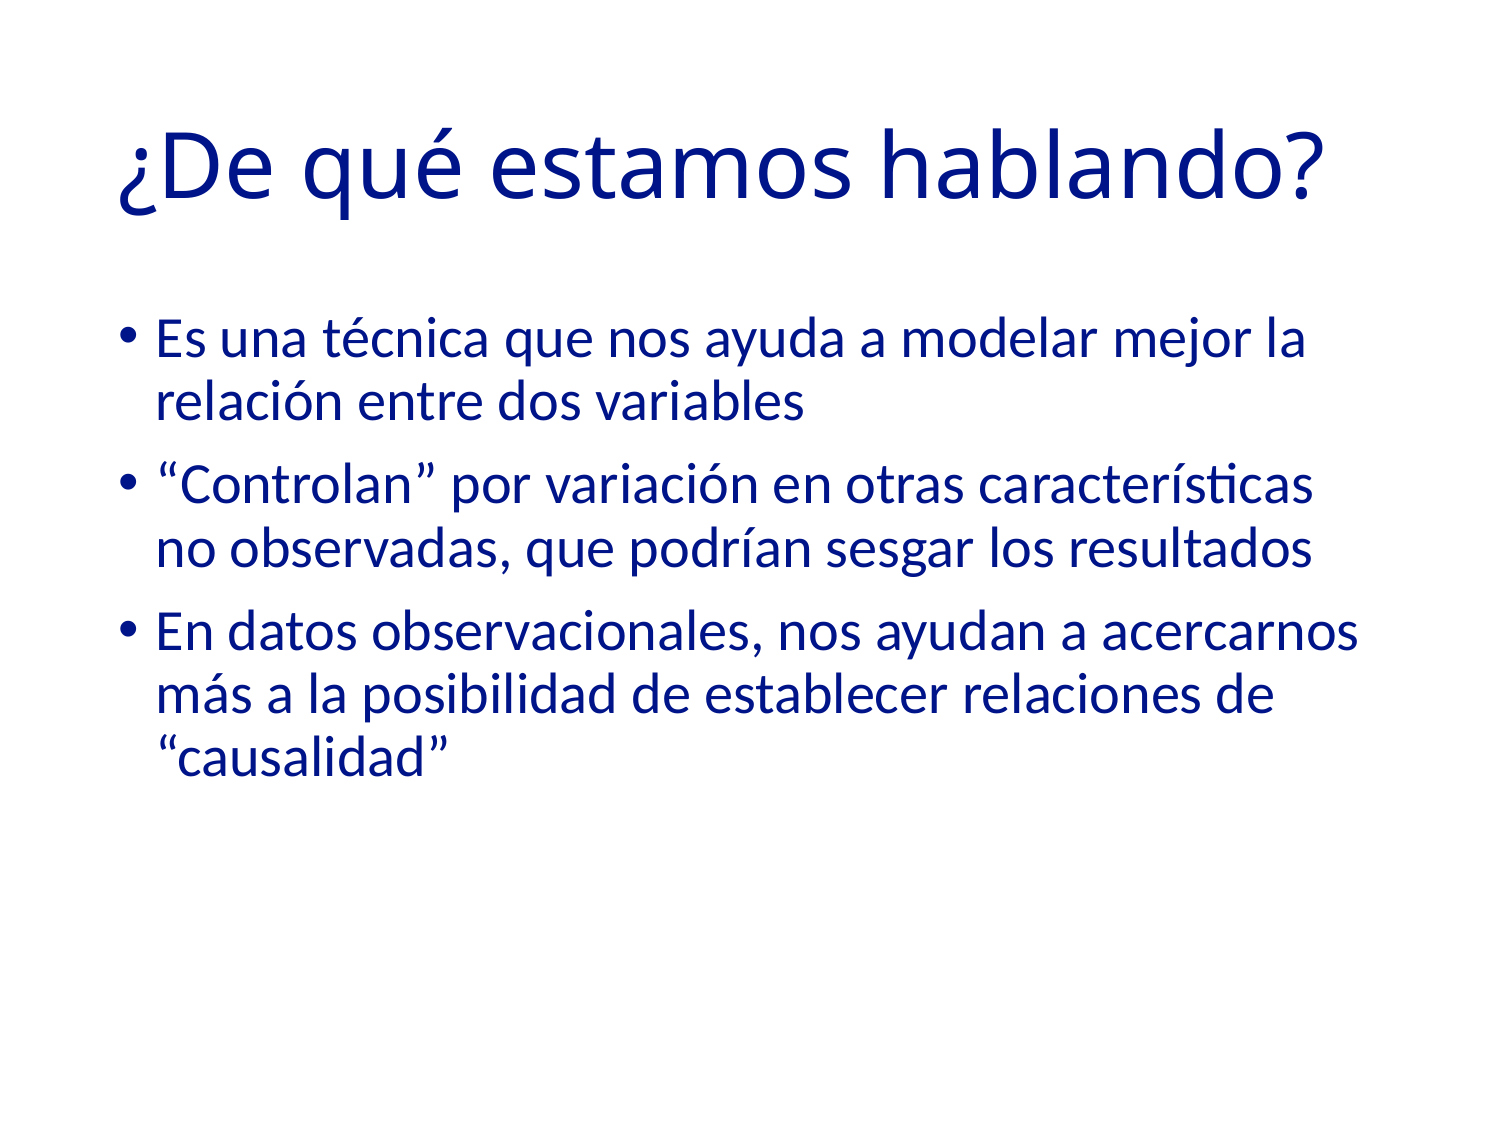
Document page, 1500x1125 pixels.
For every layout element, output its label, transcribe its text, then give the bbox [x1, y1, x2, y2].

list Es una técnica que nos ayuda a modelar mejor la relación entre dos variables “Controlan” por variación en otras características no observadas, que podrían sesgar los resultados En datos observacionales, nos ayudan a acercarnos más a la posibilidad de establecer relaciones de “causalidad” [103, 299, 1397, 1014]
title ¿De qué estamos hablando? [103, 59, 1397, 278]
